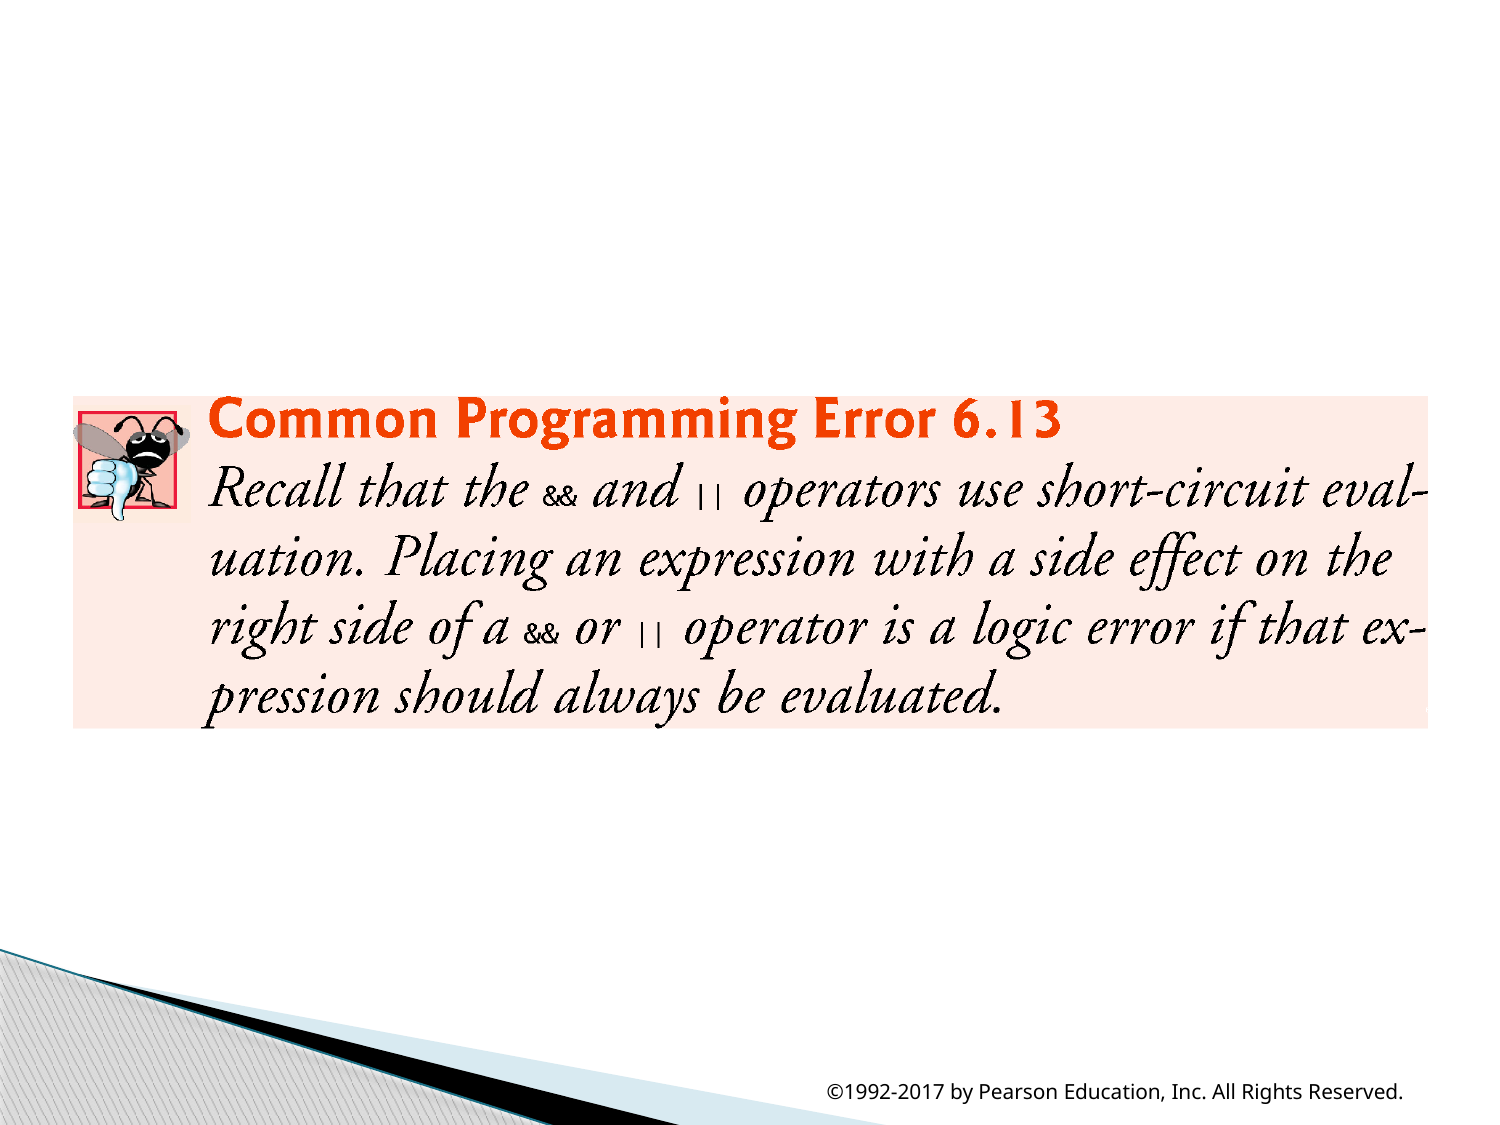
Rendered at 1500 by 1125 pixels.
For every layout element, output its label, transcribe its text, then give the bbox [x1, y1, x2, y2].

picture [0, 323, 1500, 802]
footer ©1992-2017 by Pearson Education, Inc. All Rights Reserved. [650, 1051, 1419, 1112]
